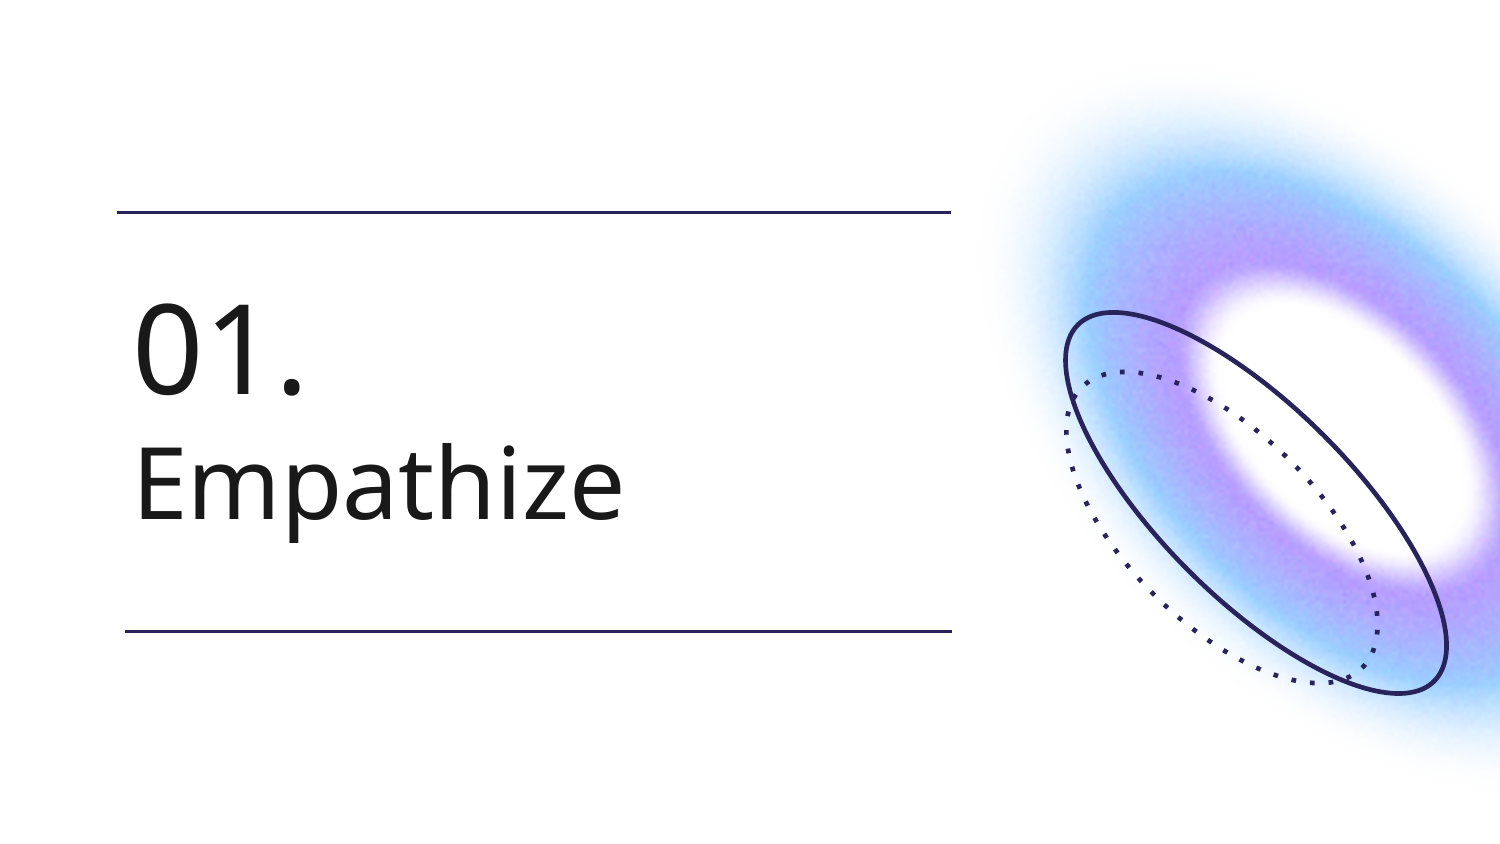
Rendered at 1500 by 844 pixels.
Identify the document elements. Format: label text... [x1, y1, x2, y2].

picture [951, 32, 1500, 812]
text_box 01. Empathize [117, 244, 784, 564]
